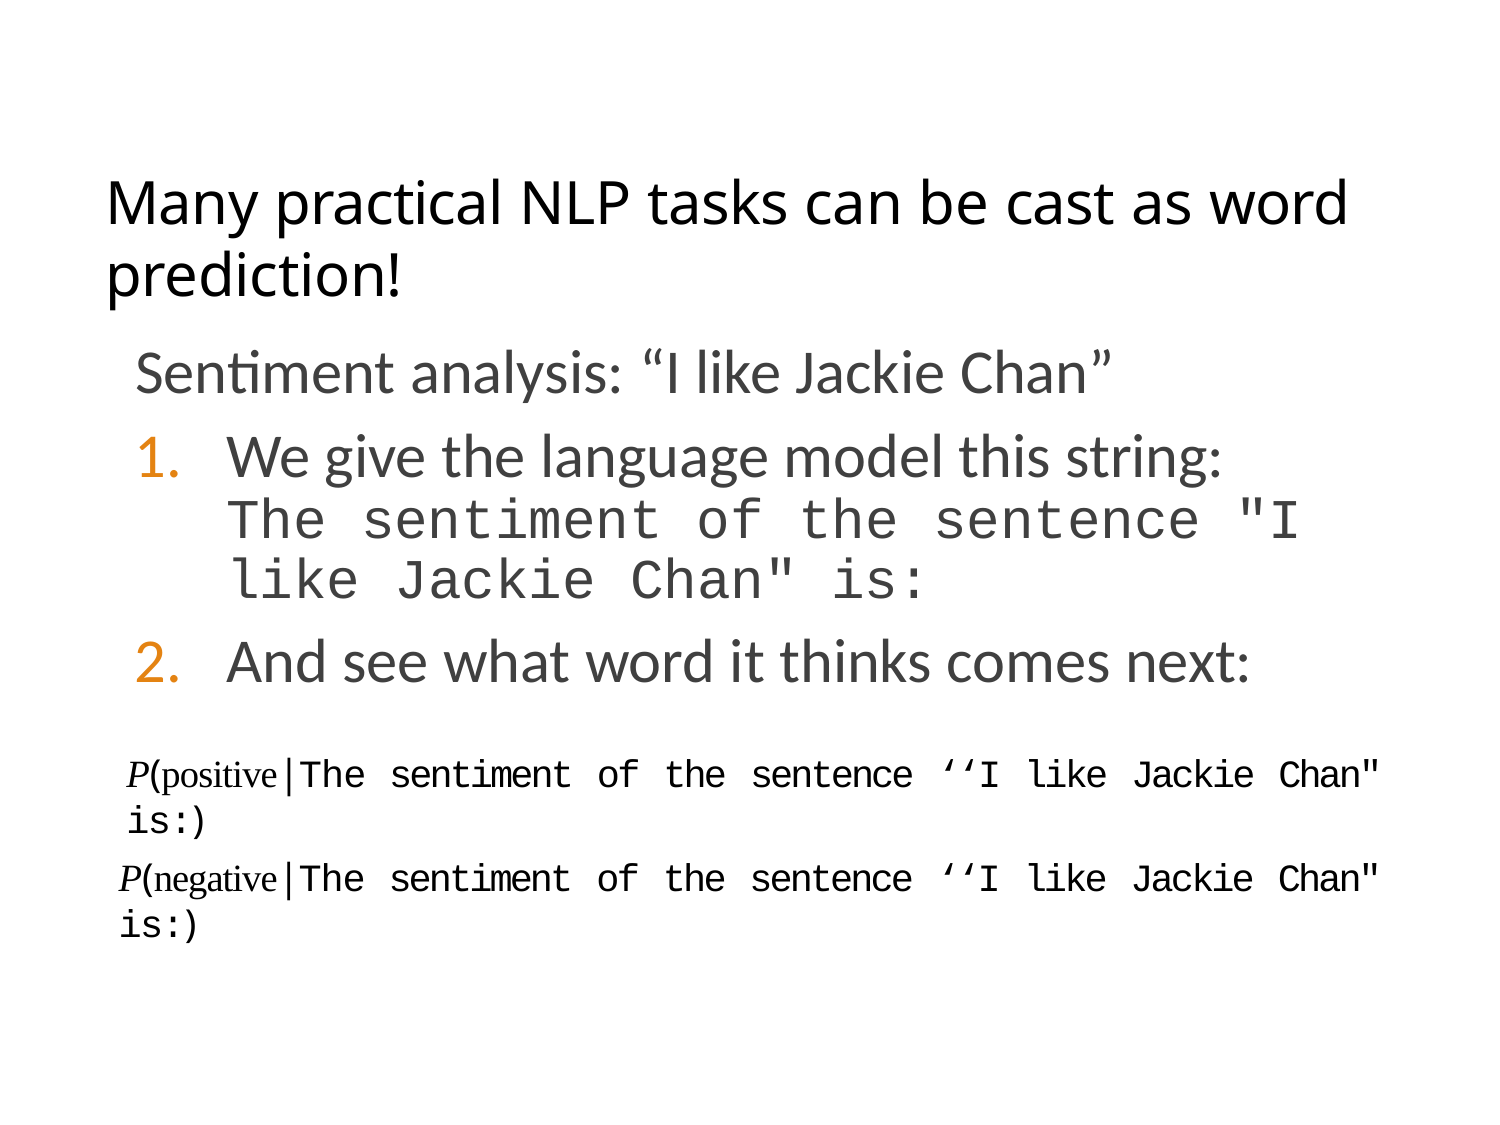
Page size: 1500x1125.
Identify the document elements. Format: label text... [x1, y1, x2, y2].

title Many practical NLP tasks can be cast as word prediction! [103, 141, 1417, 331]
text_box Sentiment analysis: “I like Jackie Chan” We give the language model this string: The sentiment of the sentence "I like Jackie Chan" is: And see what word it thinks comes next: P(positive|The sentiment of the sentence ‘‘I like Jackie Chan" is:) P(negative|The sentiment of the sentence ‘‘I like Jackie Chan" is:) [117, 320, 1433, 946]
